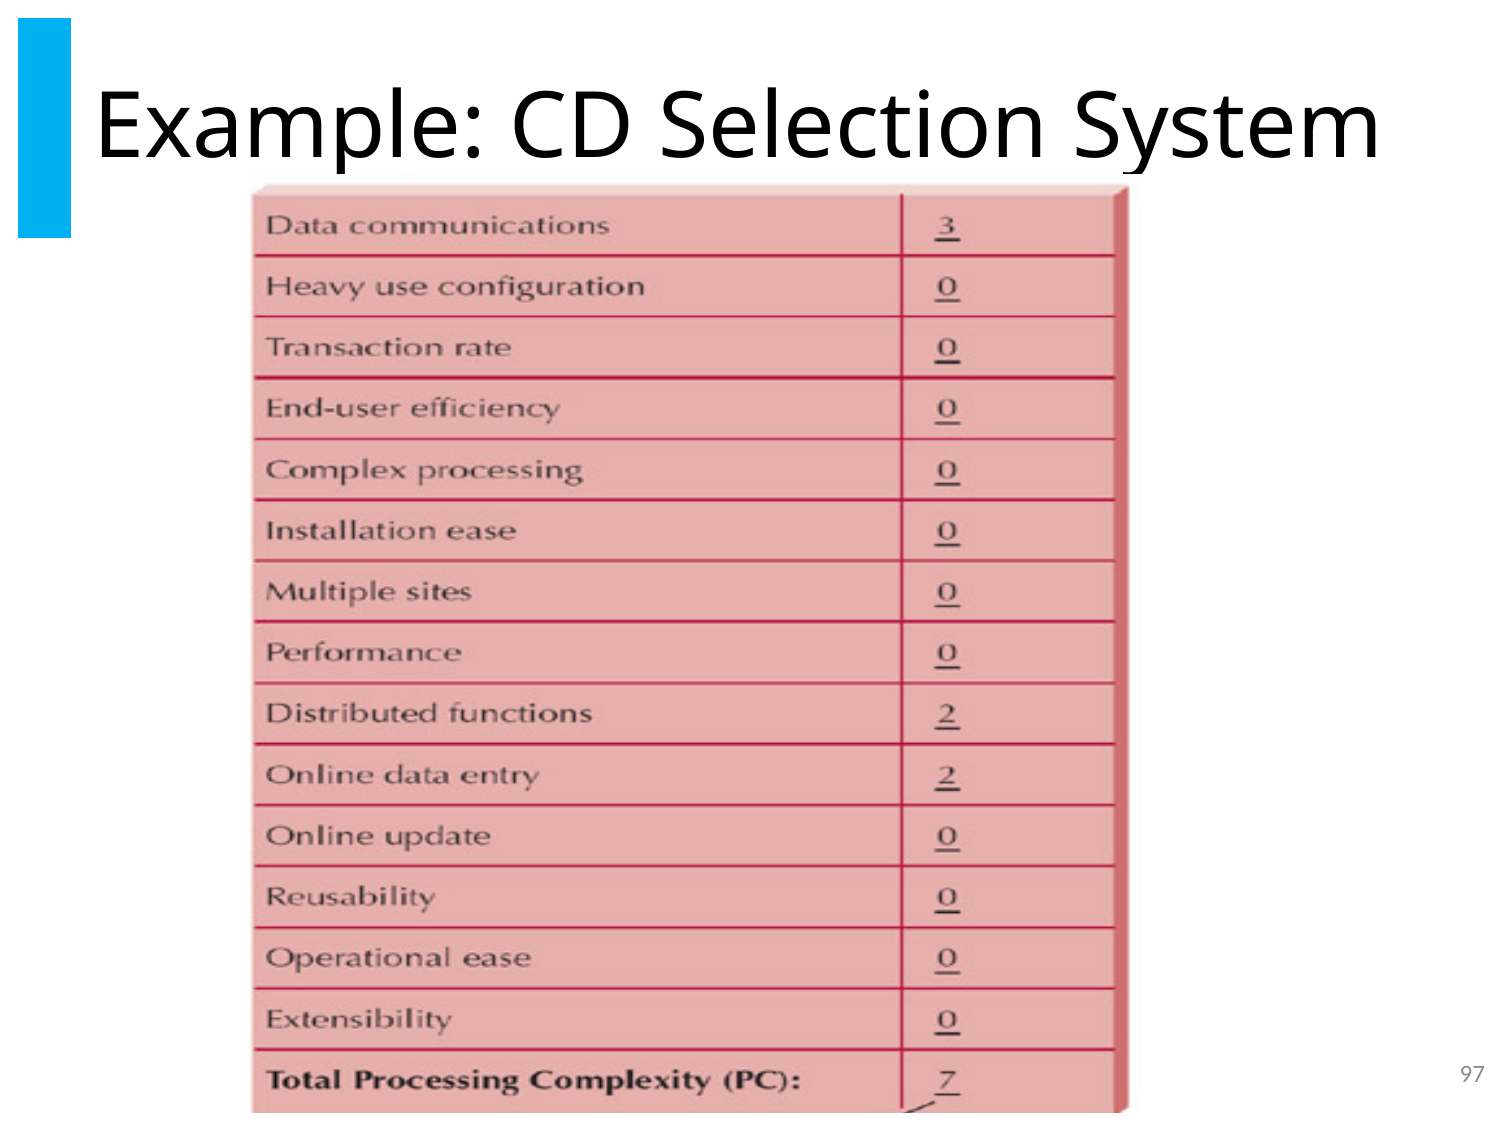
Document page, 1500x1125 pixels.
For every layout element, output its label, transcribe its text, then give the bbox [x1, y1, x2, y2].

picture [249, 174, 1150, 1113]
slide_number 97 [1162, 1042, 1500, 1103]
title Example: CD Selection System [78, 19, 1443, 237]
